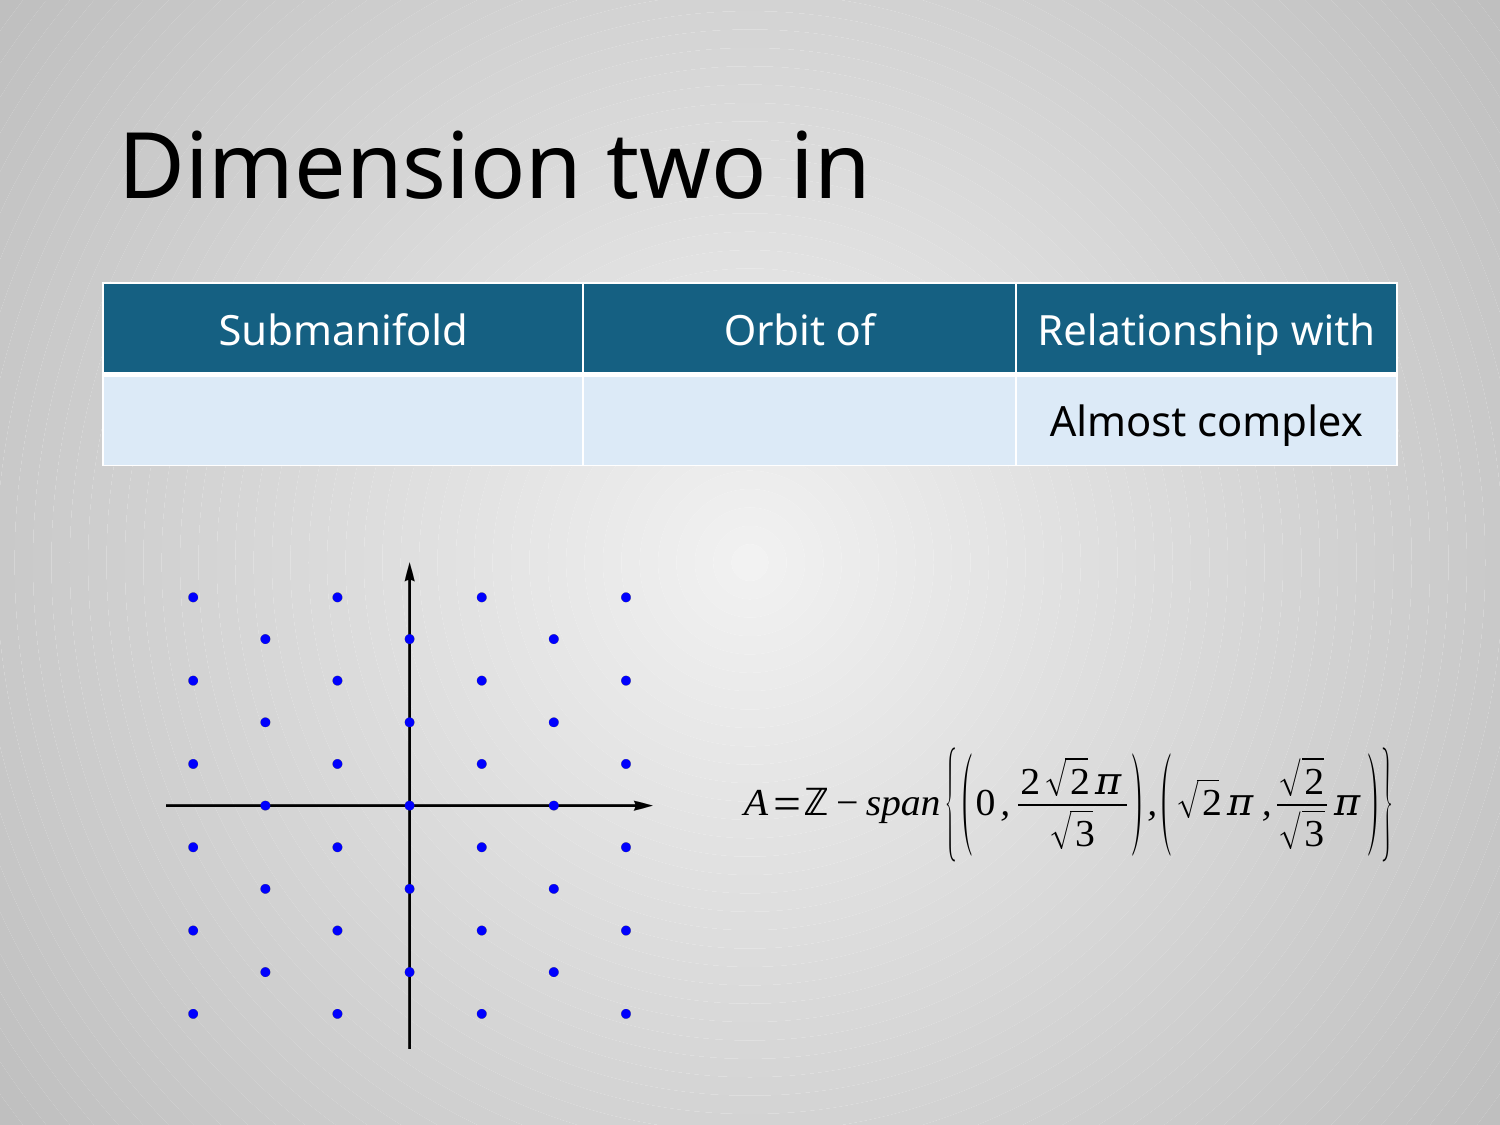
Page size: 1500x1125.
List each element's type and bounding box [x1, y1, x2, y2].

picture [165, 561, 653, 1049]
